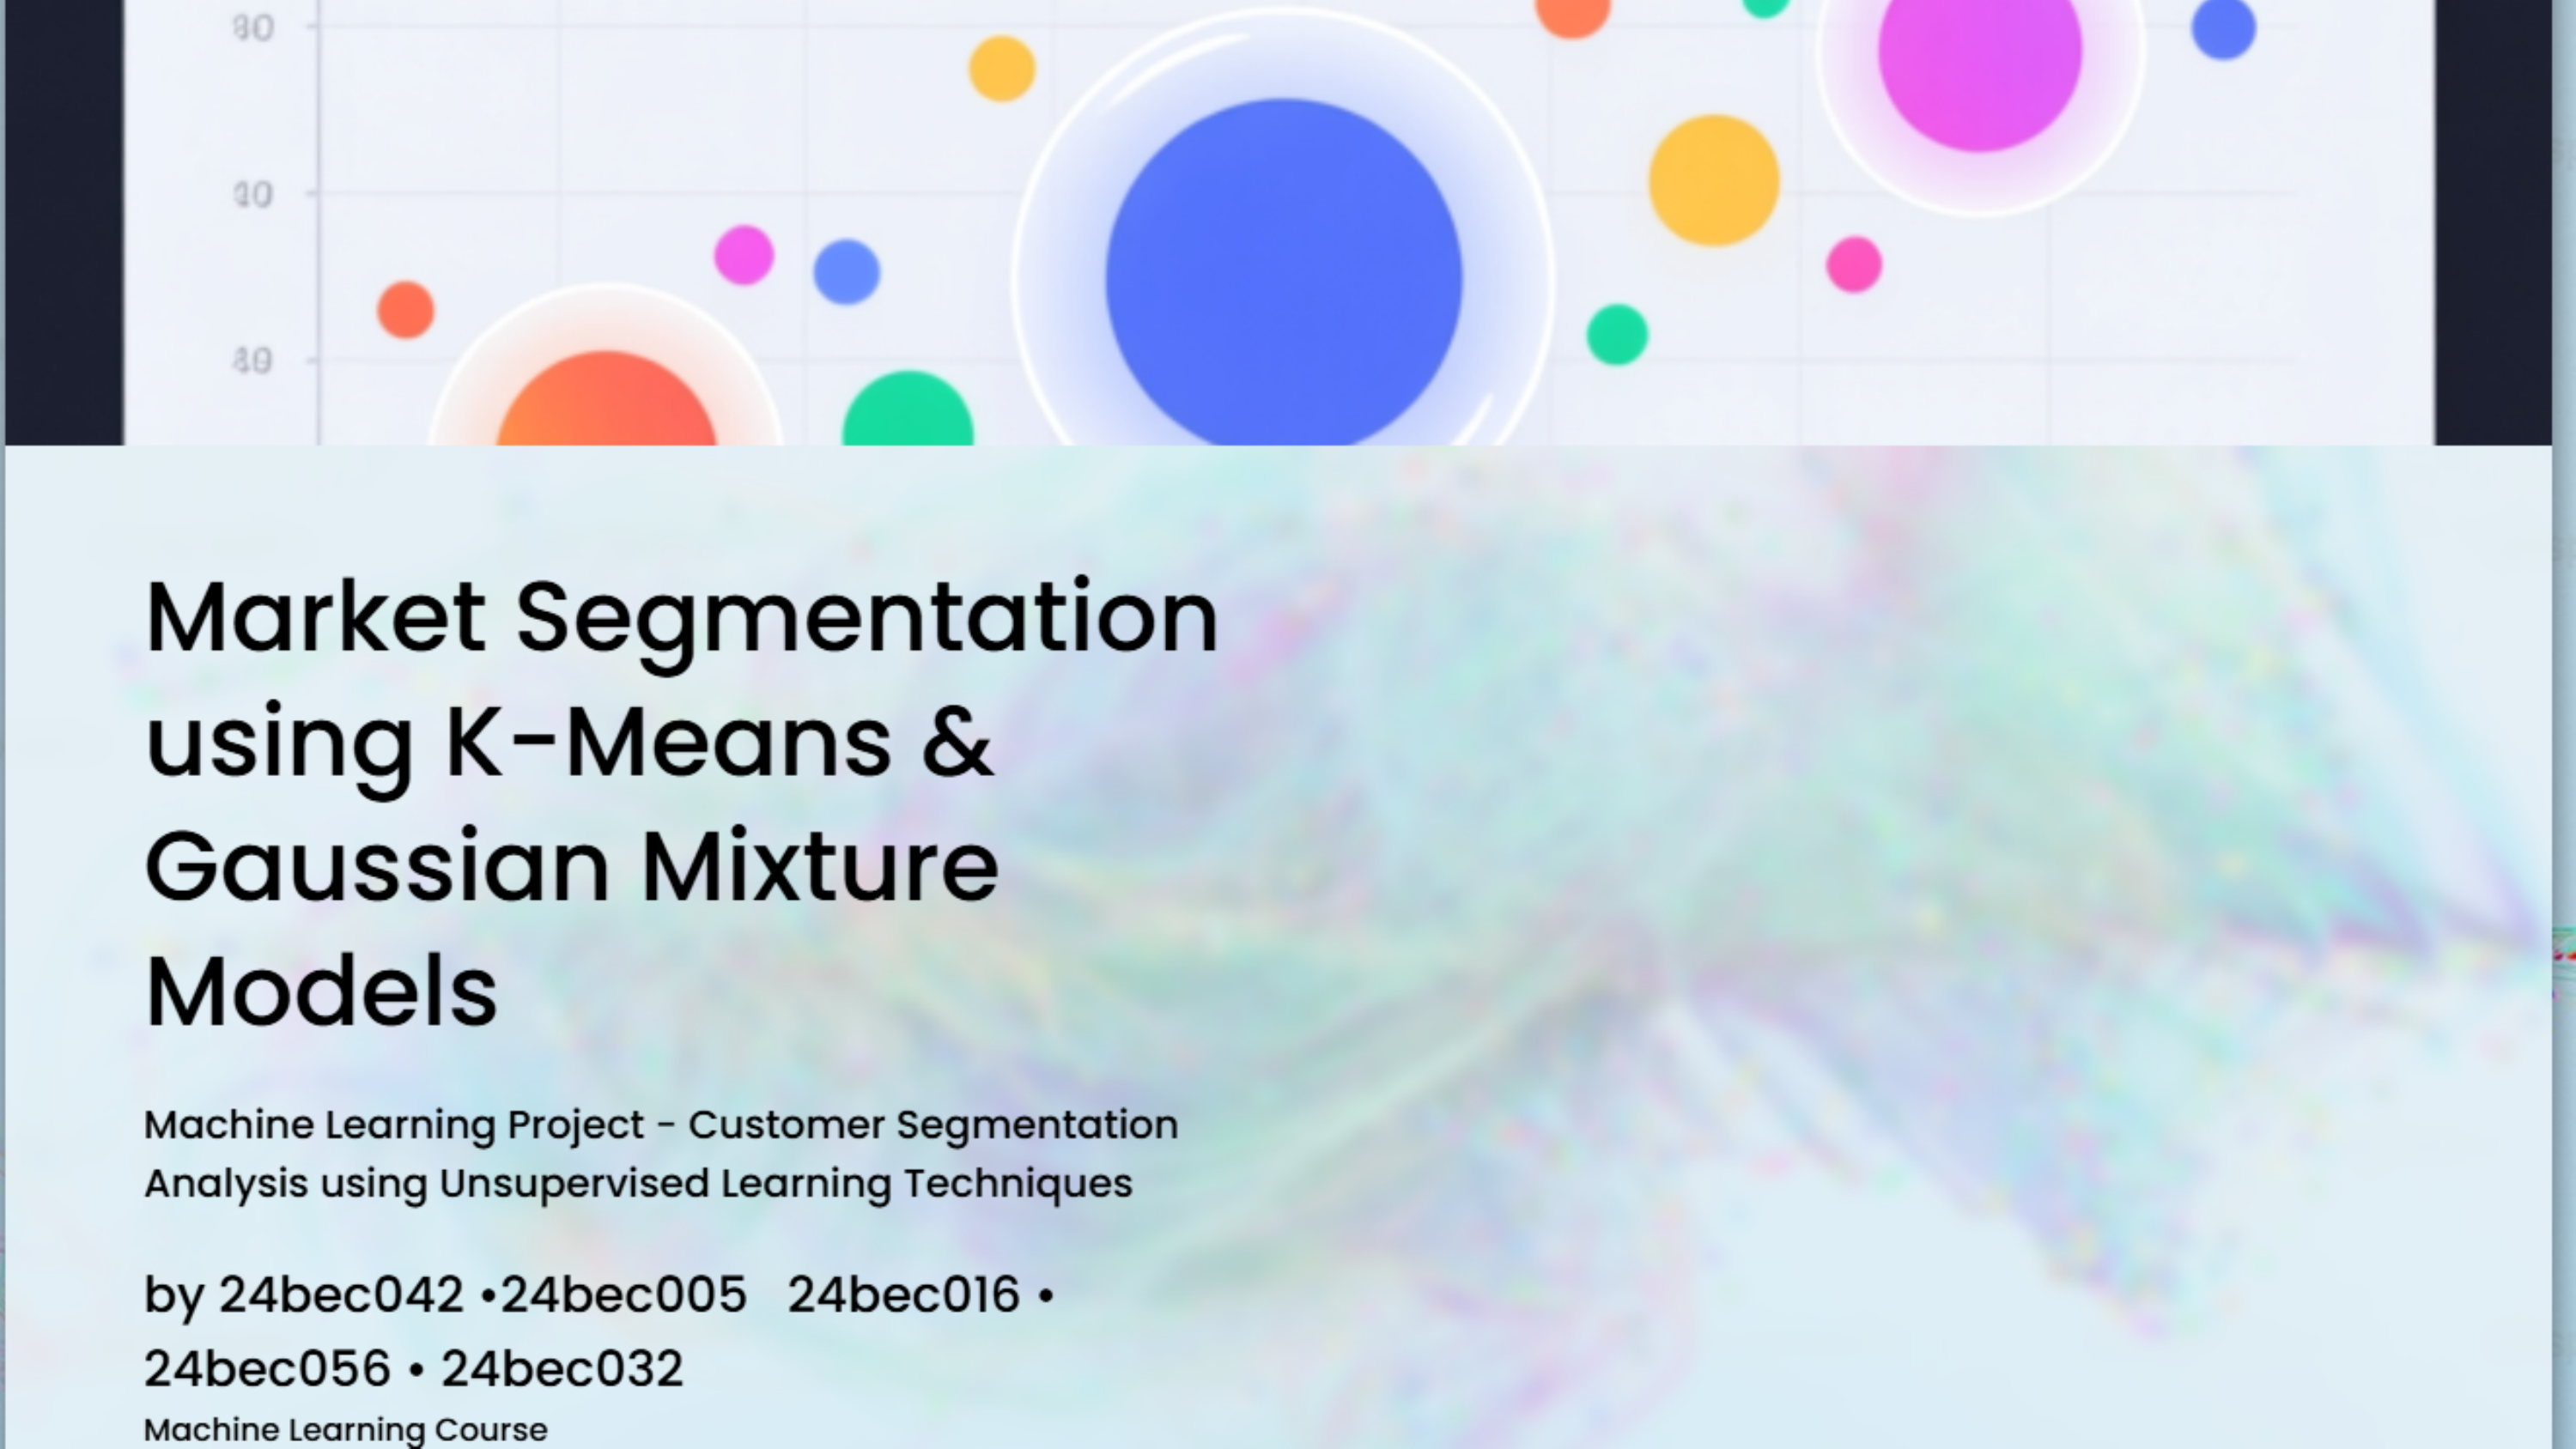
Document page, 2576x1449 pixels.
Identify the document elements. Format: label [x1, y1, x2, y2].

text_box [0, 0, 2576, 1449]
